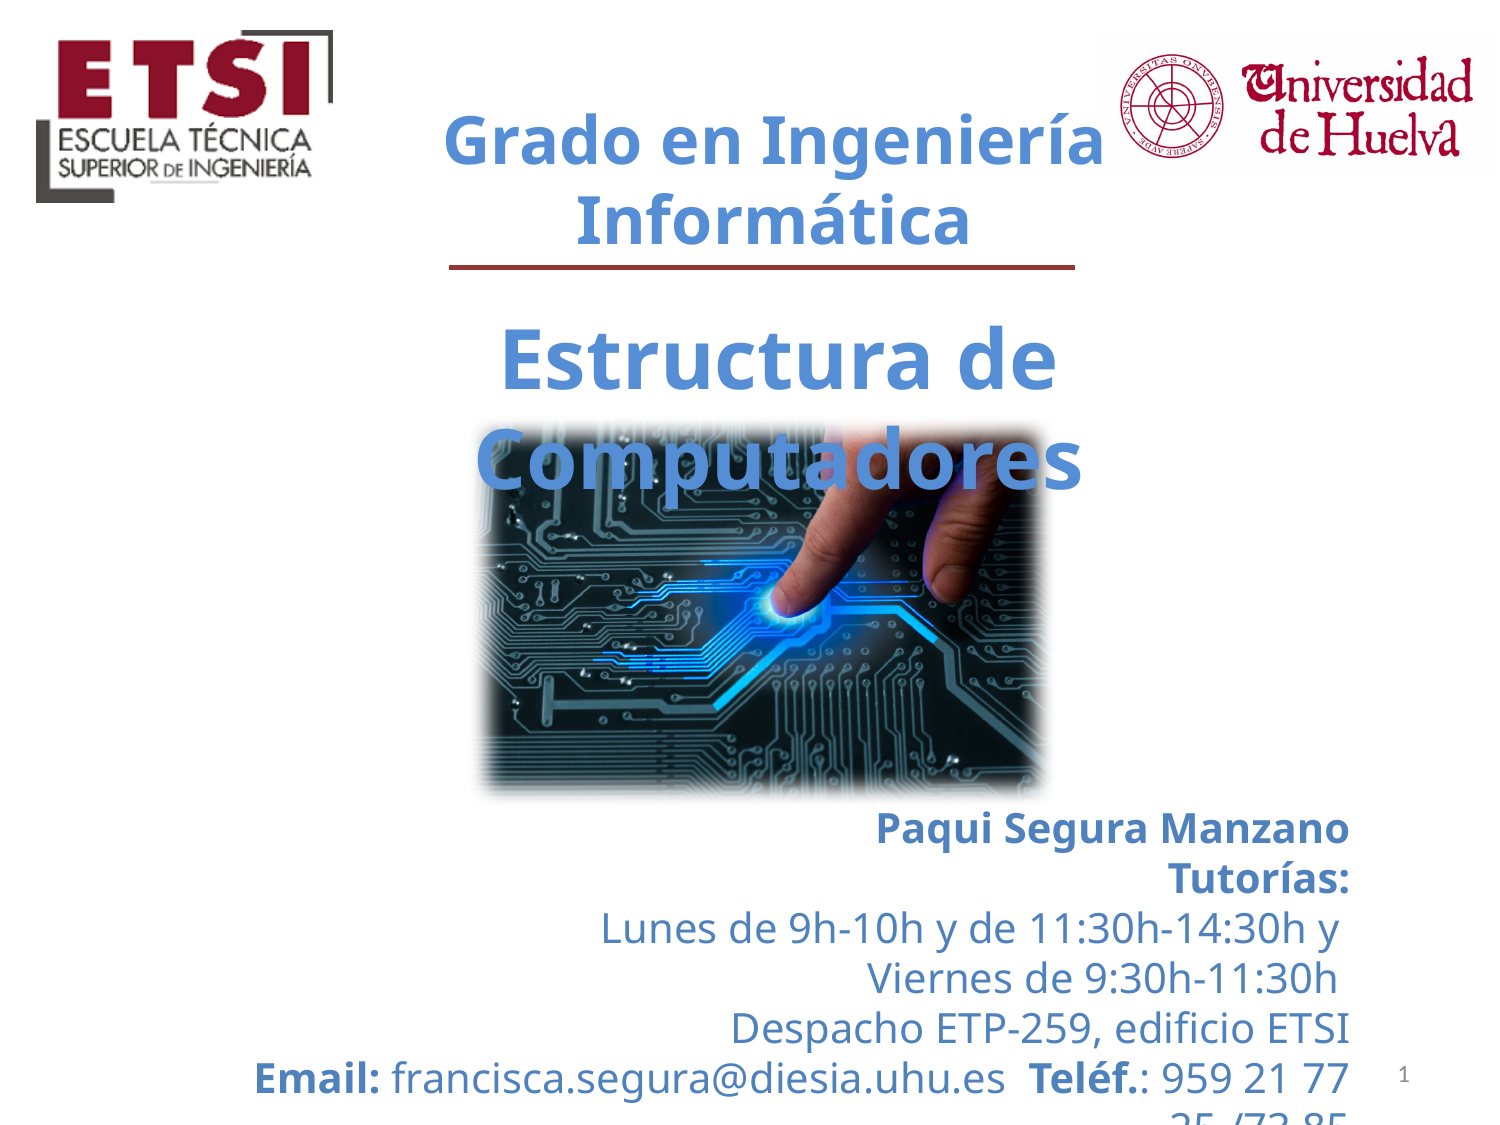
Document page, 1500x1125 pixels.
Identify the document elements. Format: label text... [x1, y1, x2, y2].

picture [468, 415, 1056, 807]
picture [36, 30, 333, 203]
text_box Paqui Segura Manzano Tutorías: Lunes de 9h-10h y de 11:30h-14:30h y Viernes de 9:30h-11:30h Despacho ETP-259, edificio ETSI Email: francisca.segura@diesia.uhu.es Teléf.: 959 21 77 25 /73 85 [184, 794, 1366, 1125]
text_box Estructura de Computadores [262, 299, 1296, 514]
slide_number 1 [1366, 1042, 1425, 1103]
text_box Grado en Ingeniería Informática [381, 90, 1169, 266]
picture [1098, 34, 1495, 178]
